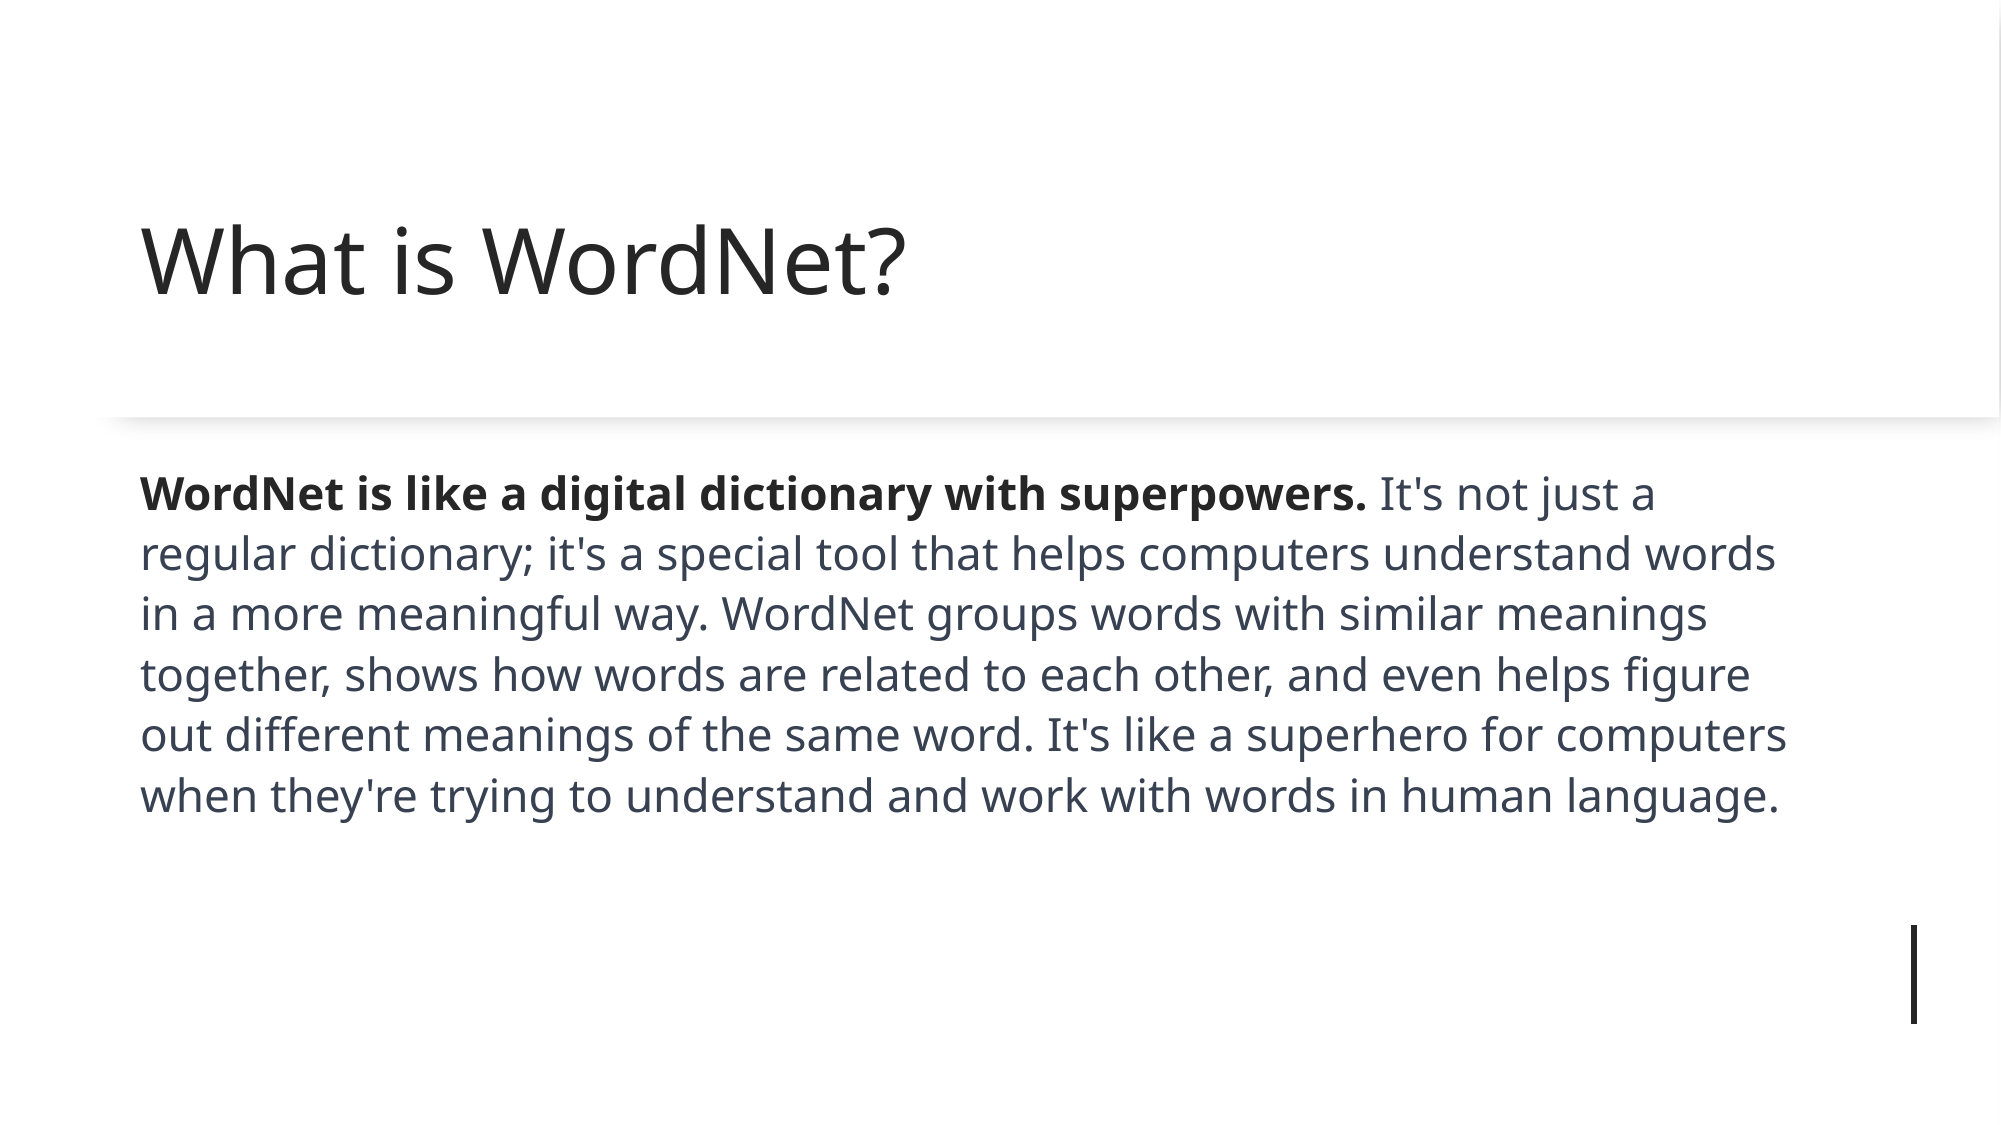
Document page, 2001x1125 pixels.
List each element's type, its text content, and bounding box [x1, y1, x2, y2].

list WordNet is like a digital dictionary with superpowers. It's not just a regular dictionary; it's a special tool that helps computers understand words in a more meaningful way. WordNet groups words with similar meanings together, shows how words are related to each other, and even helps figure out different meanings of the same word. It's like a superhero for computers when they're trying to understand and work with words in human language. [124, 451, 1828, 987]
title What is WordNet? [124, 140, 1828, 376]
